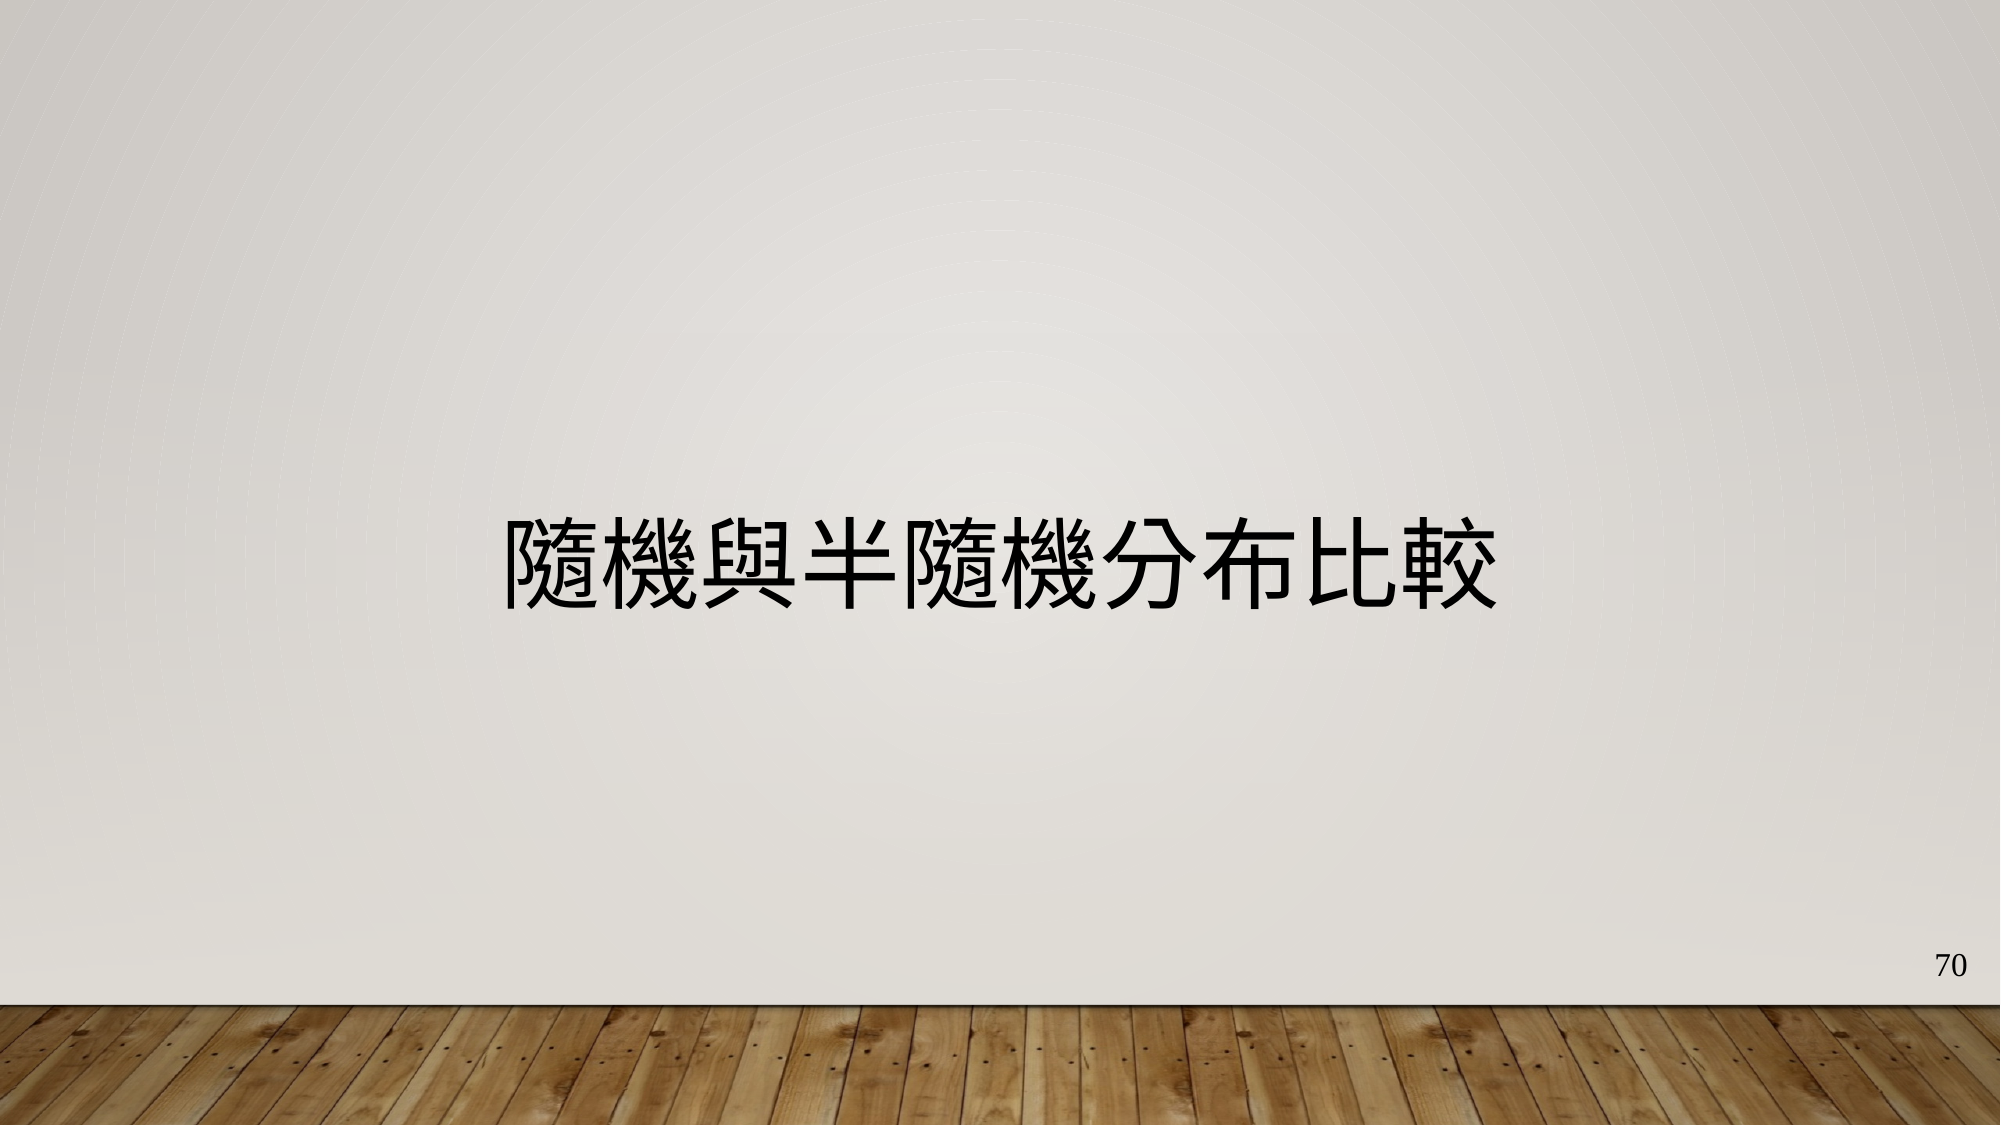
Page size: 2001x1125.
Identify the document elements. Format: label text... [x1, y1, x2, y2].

slide_number 70 [1910, 935, 1983, 996]
text_box 隨機與半隨機分布比較 [484, 494, 1516, 630]
picture [0, 1005, 2000, 1125]
